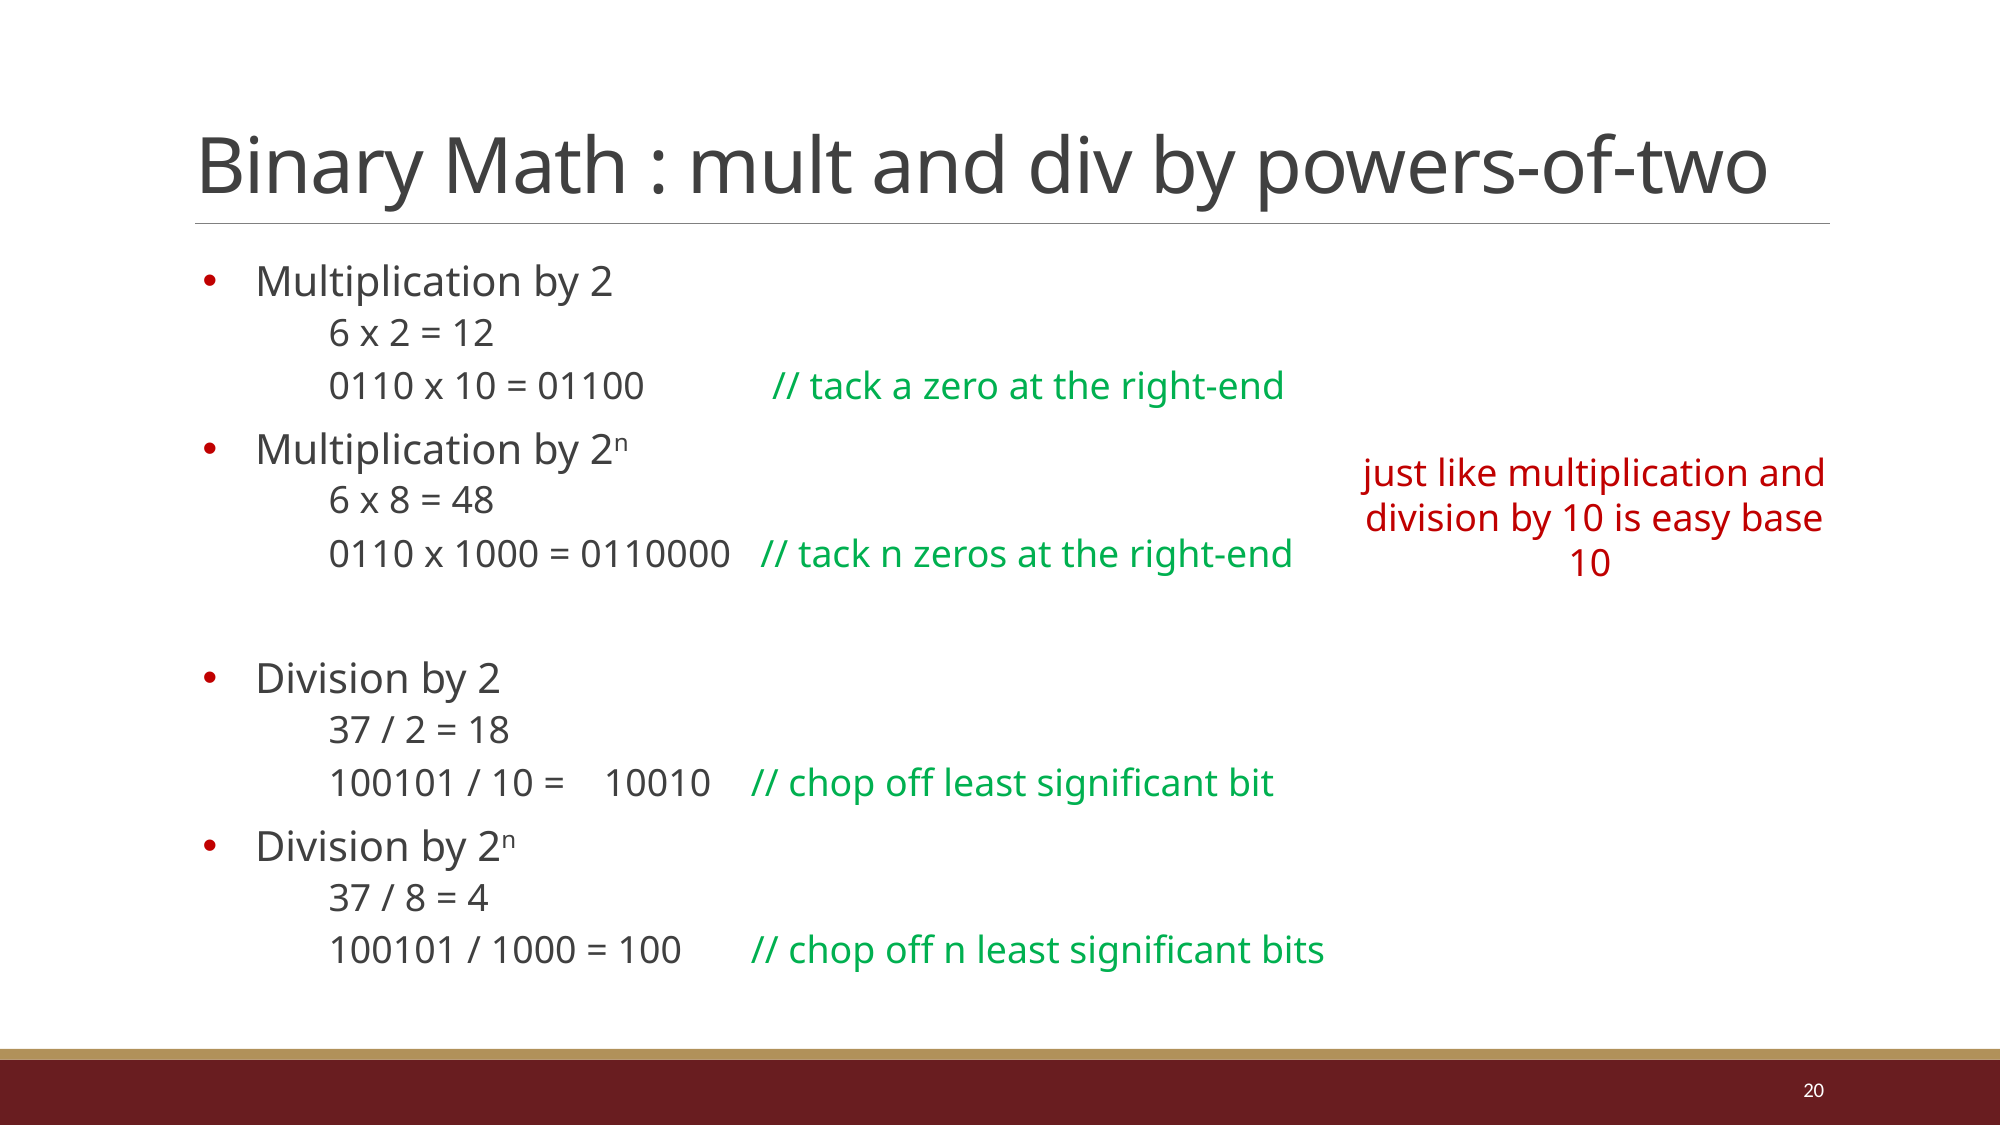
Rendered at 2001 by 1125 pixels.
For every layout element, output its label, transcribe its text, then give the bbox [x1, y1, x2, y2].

title Binary Math : mult and div by powers-of-two [180, 47, 1830, 217]
list Multiplication by 2 6 x 2 = 12 0110 x 10 = 01100 // tack a zero at the right-end Multiplication by 2n 6 x 8 = 48 0110 x 1000 = 0110000 // tack n zeros at the right-end Division by 2 37 / 2 = 18 100101 / 10 = 10010 // chop off least significant bit Division by 2n 37 / 8 = 4 100101 / 1000 = 100 // chop off n least significant bits [180, 253, 1830, 963]
text_box just like multiplication and division by 10 is easy base 10 [1336, 441, 1854, 591]
slide_number 20 [1624, 1059, 1840, 1120]
